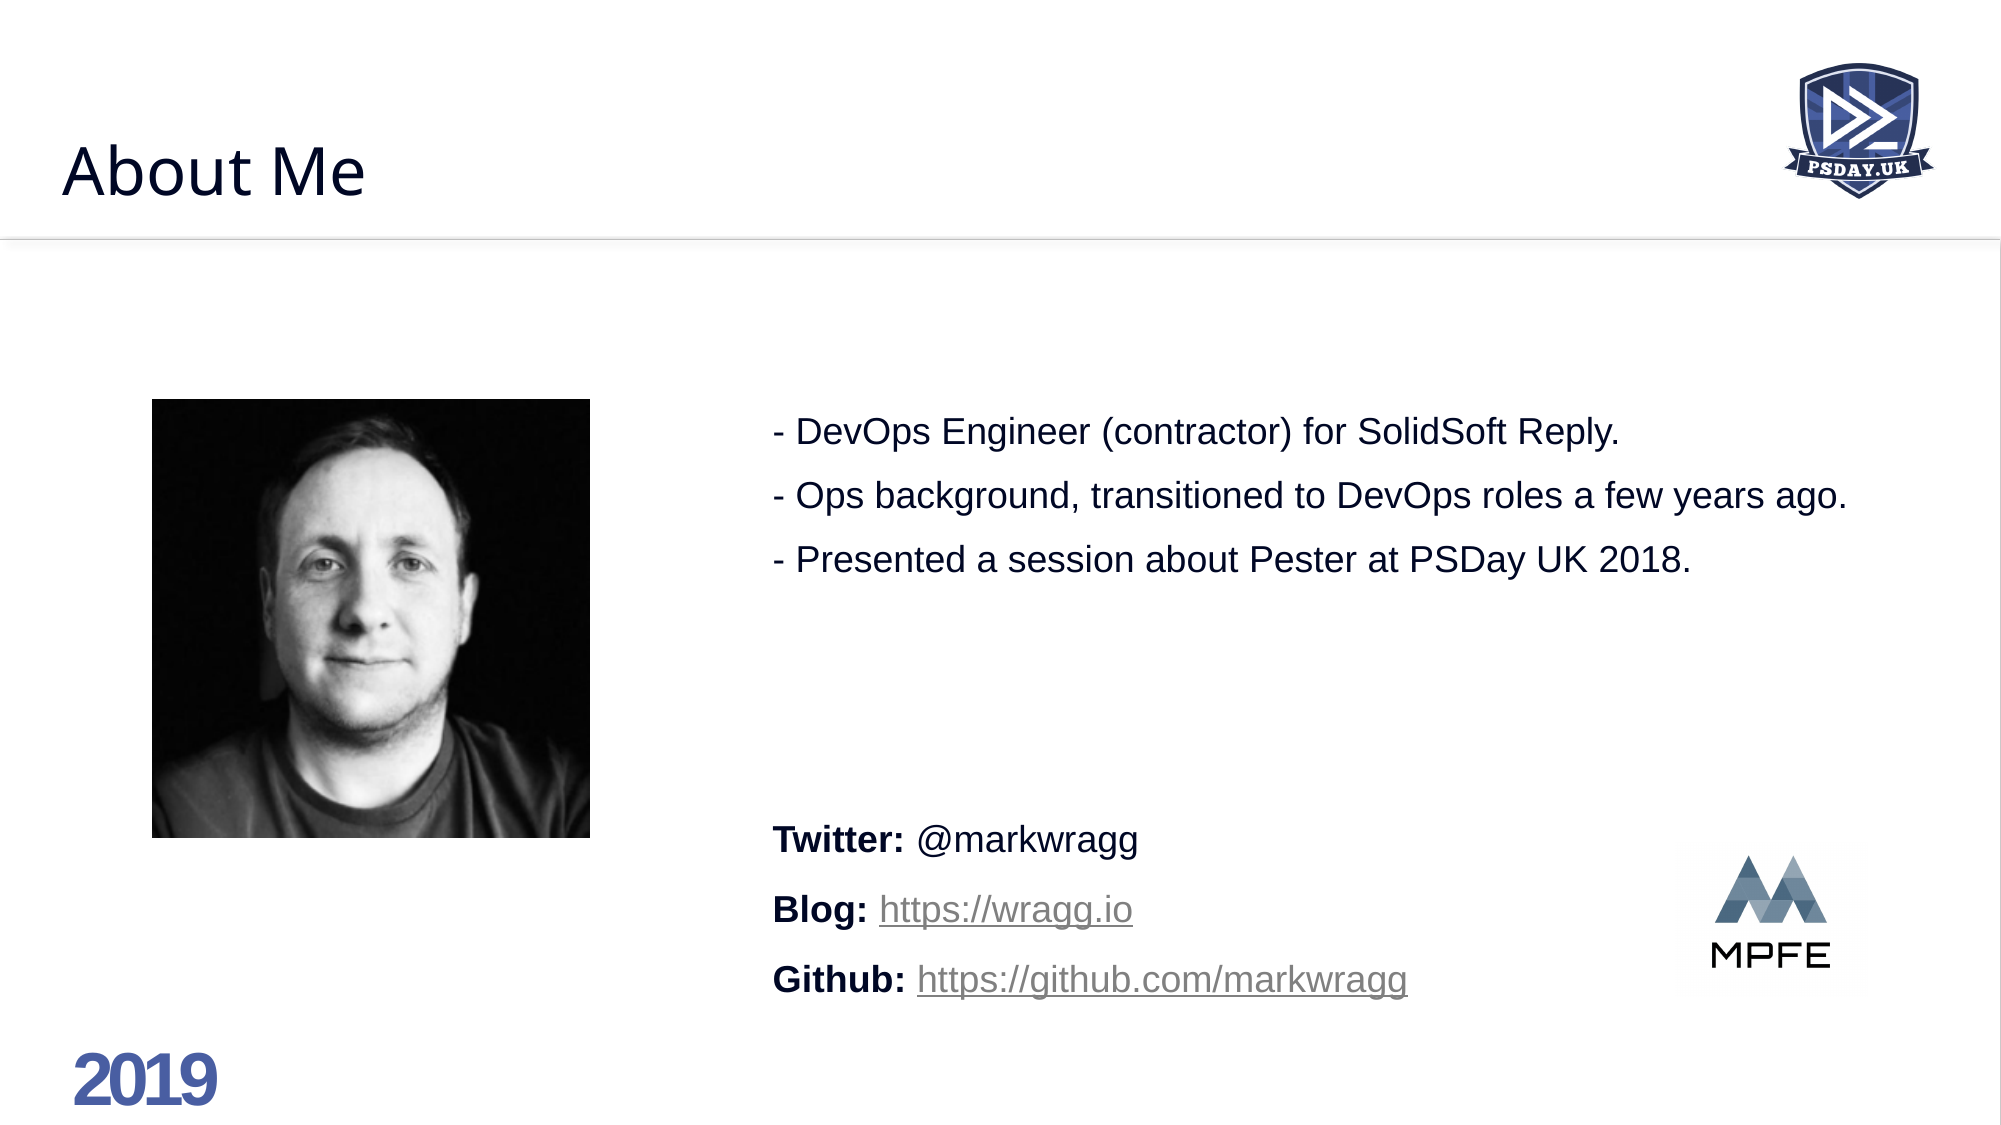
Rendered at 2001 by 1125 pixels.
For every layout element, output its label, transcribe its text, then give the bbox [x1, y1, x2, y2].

list - DevOps Engineer (contractor) for SolidSoft Reply. - Ops background, transitioned to DevOps roles a few years ago. - Presented a session about Pester at PSDay UK 2018. Twitter: @markwragg Blog: https://wragg.io Github: https://github.com/markwragg [757, 399, 1893, 1021]
picture [1675, 842, 1868, 998]
picture [152, 399, 590, 838]
title About Me [62, 128, 1772, 209]
picture [1781, 53, 1937, 209]
